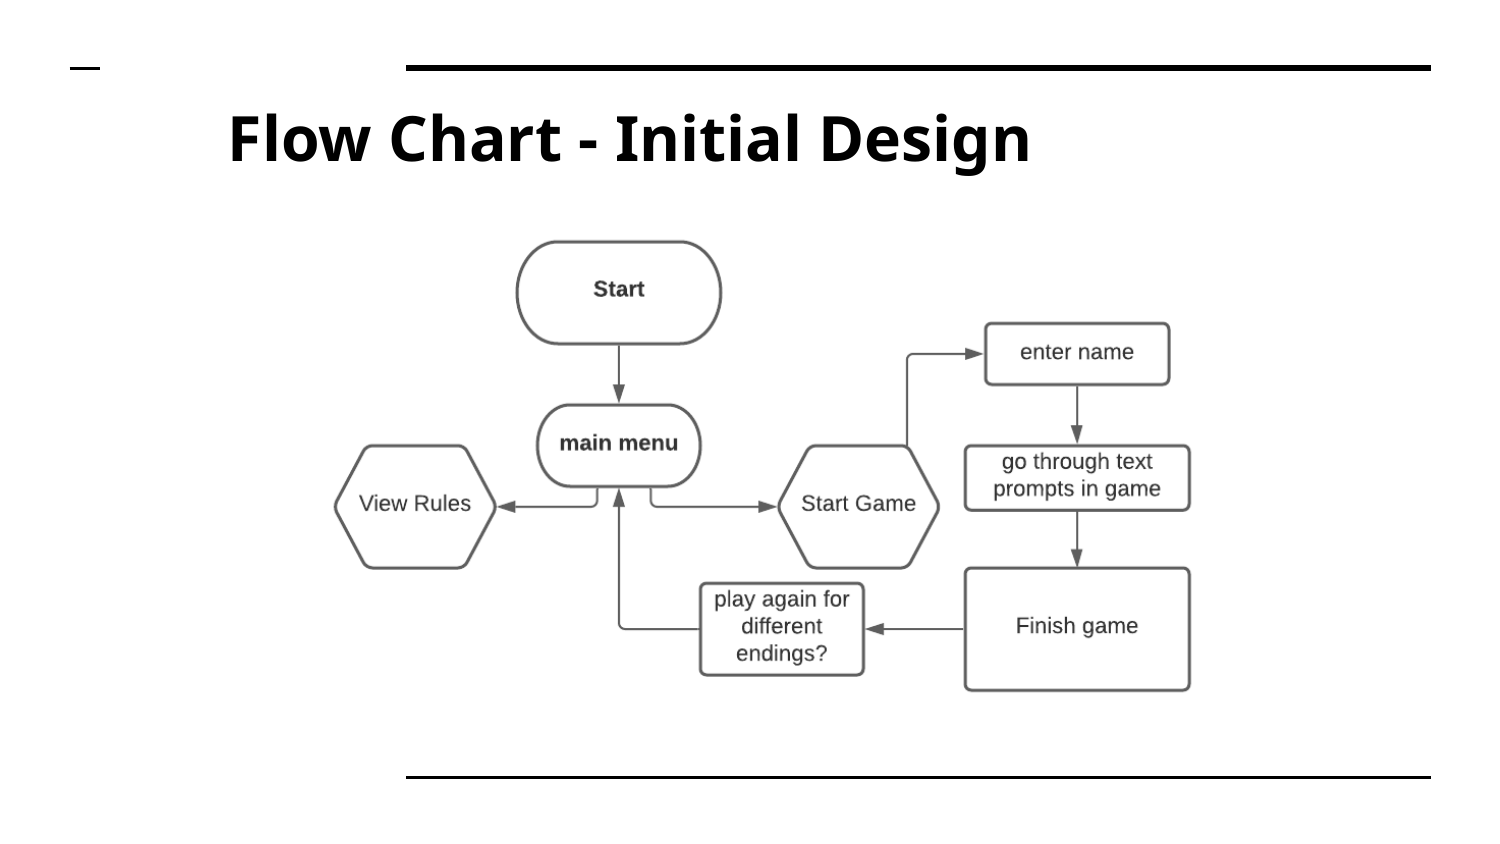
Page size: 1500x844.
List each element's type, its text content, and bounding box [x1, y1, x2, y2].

title Flow Chart - Initial Design [212, 84, 1368, 235]
picture [293, 201, 1230, 732]
